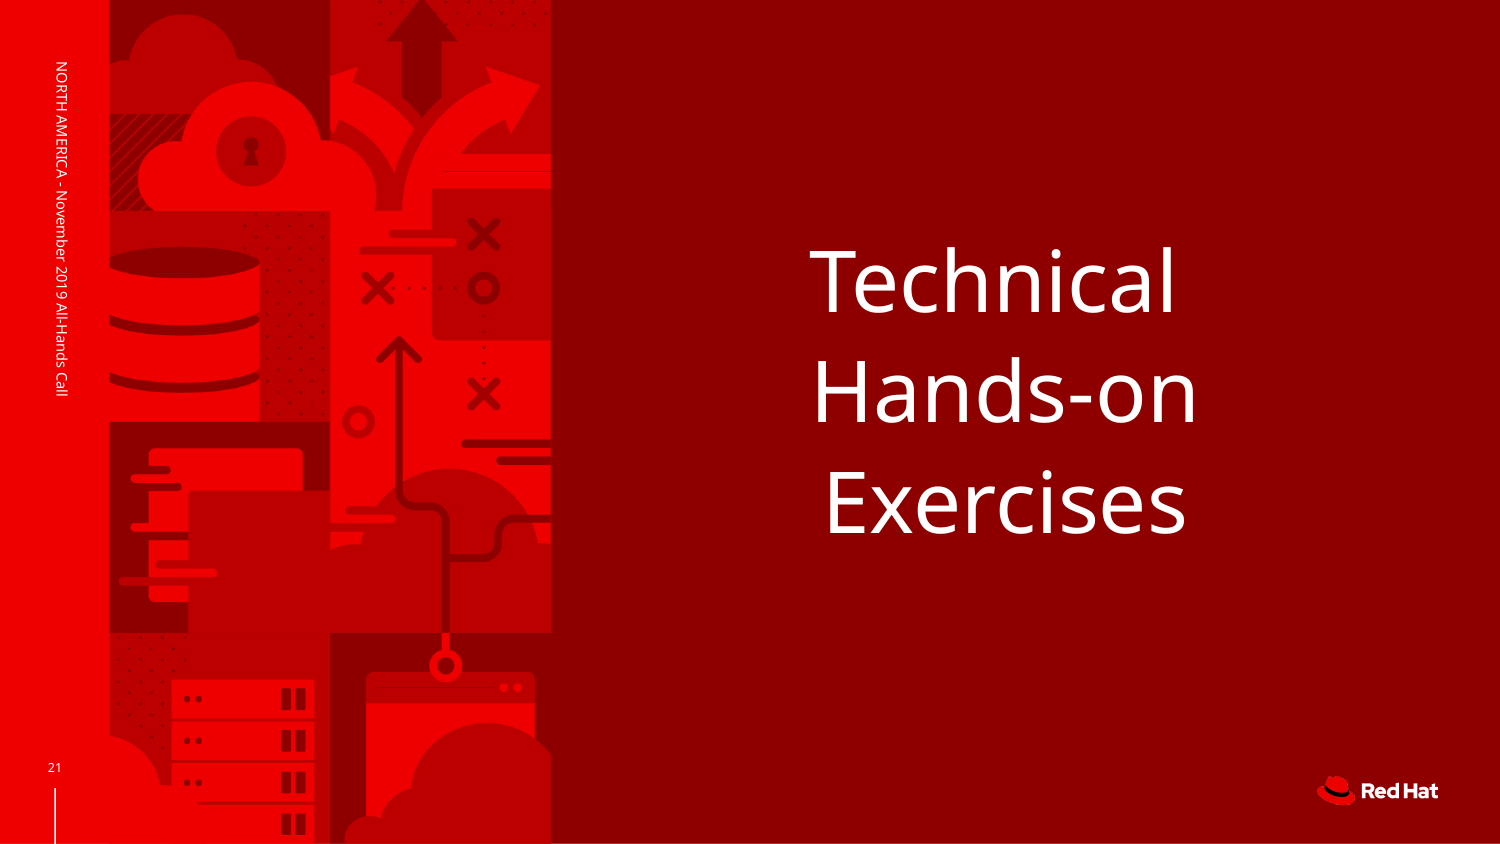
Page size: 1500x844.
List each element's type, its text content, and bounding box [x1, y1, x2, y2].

slide_number ‹#› [10, 759, 101, 777]
picture [0, 0, 1500, 844]
subtitle NORTH AMERICA - November 2019 All-Hands Call [0, 0, 108, 634]
title Technical Hands-on Exercises [617, 218, 1394, 697]
